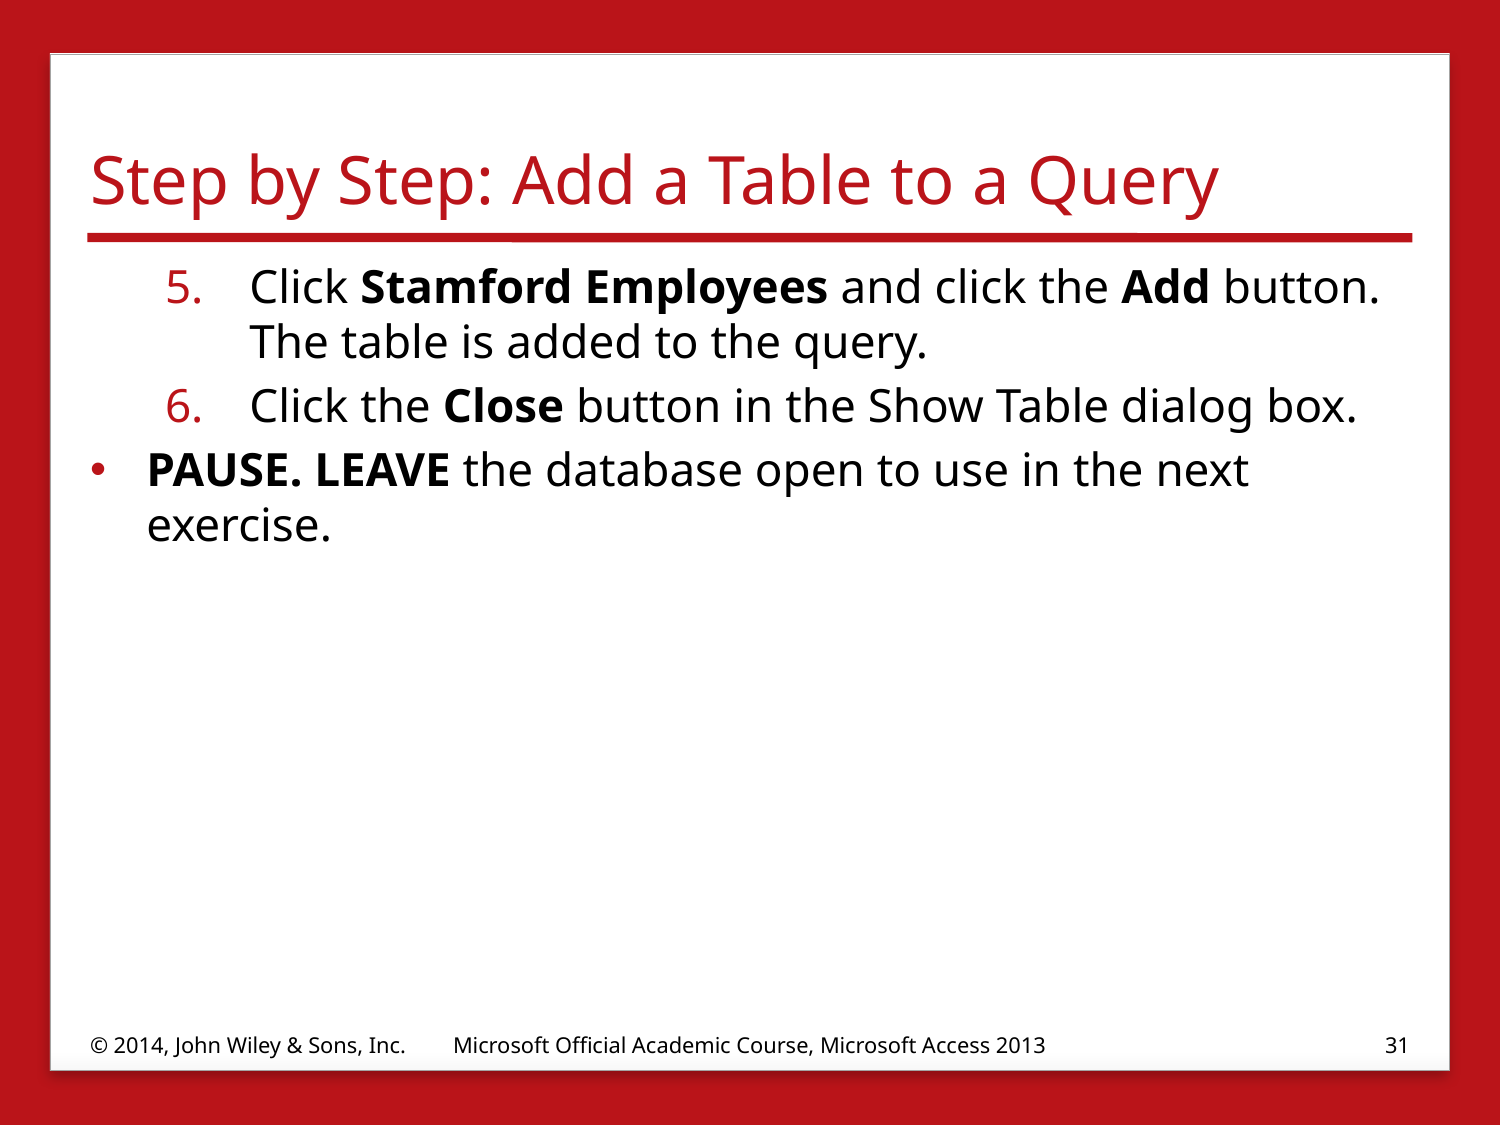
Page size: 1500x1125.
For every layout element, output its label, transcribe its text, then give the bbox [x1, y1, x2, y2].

footer Microsoft Official Academic Course, Microsoft Access 2013 [431, 1024, 1069, 1103]
list Click Stamford Employees and click the Add button. The table is added to the query. Click the Close button in the Show Table dialog box. PAUSE. LEAVE the database open to use in the next exercise. [75, 249, 1425, 1063]
title Step by Step: Add a Table to a Query [74, 74, 1426, 226]
slide_number © 2014, John Wiley & Sons, Inc. [74, 1024, 426, 1103]
slide_number 31 [1074, 1024, 1426, 1103]
